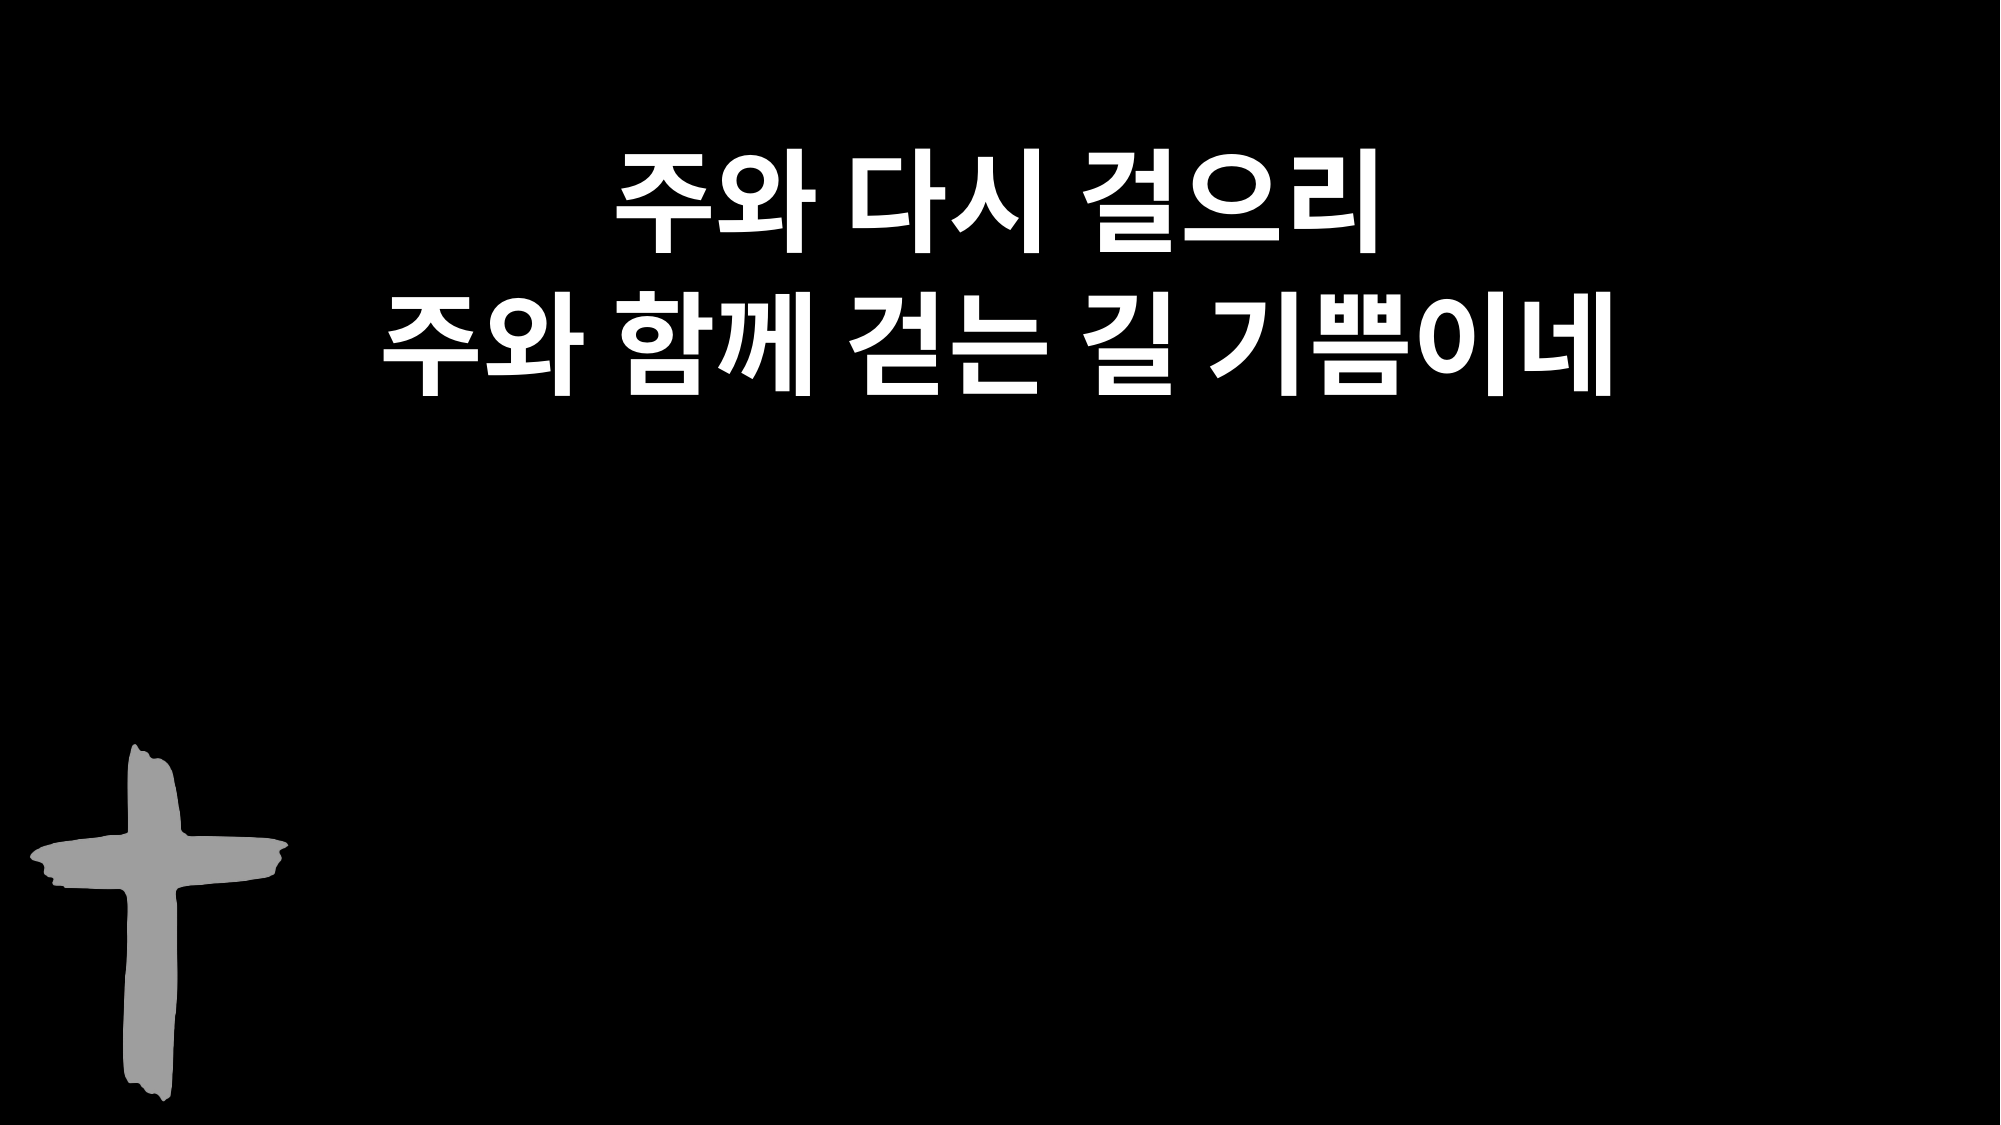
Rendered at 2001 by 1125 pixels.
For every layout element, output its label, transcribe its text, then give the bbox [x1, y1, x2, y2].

list 주와 다시 걸으리 주와 함께 걷는 길 기쁨이네 [0, 139, 2000, 456]
picture [29, 743, 289, 1102]
